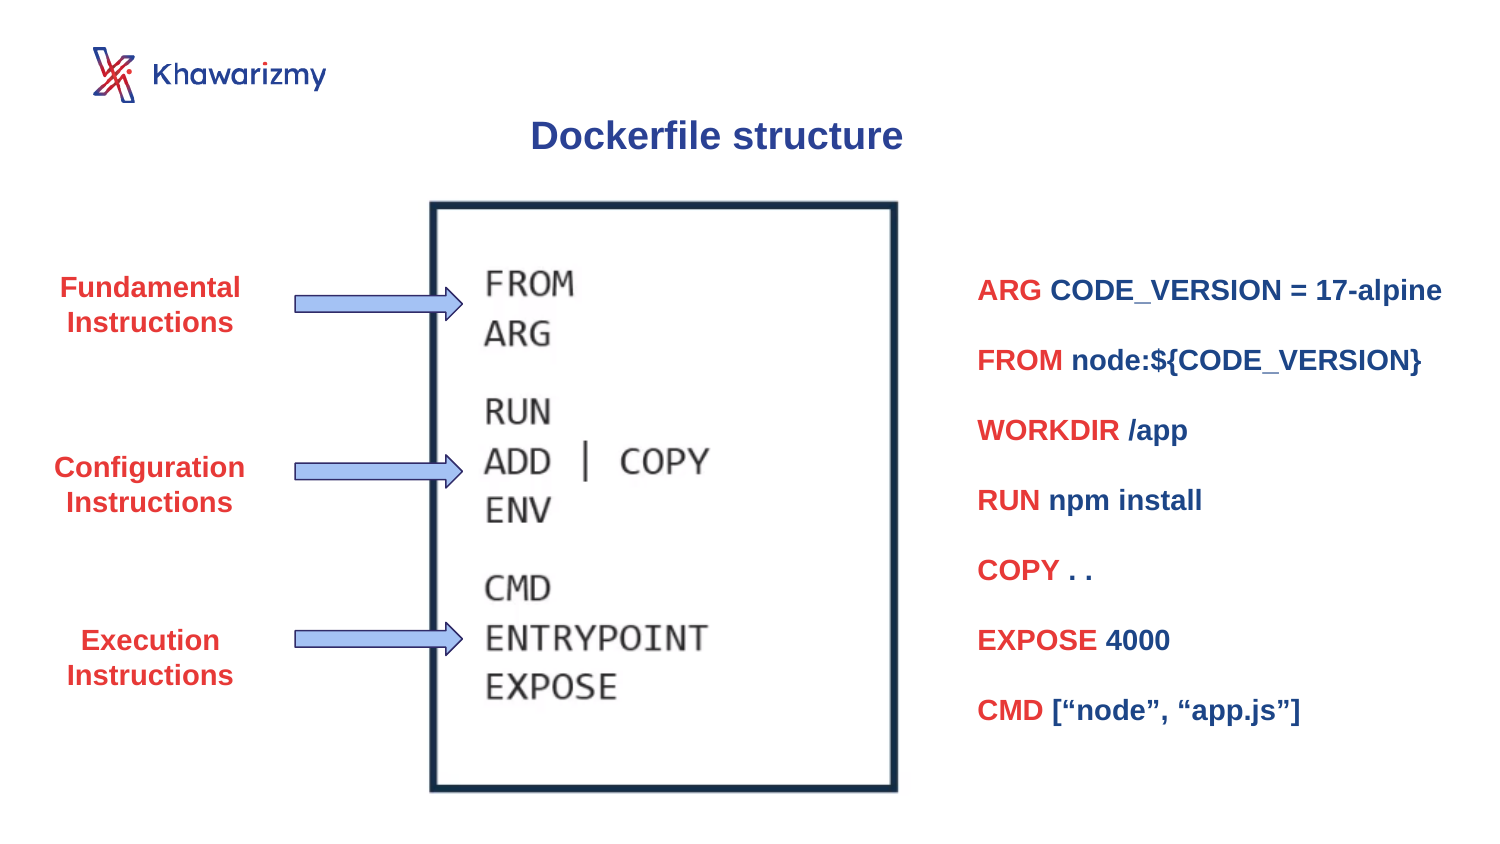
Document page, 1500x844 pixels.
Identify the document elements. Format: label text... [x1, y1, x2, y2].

text_box ARG CODE_VERSION = 17-alpine FROM node:${CODE_VERSION} WORKDIR /app RUN npm install COPY . . EXPOSE 4000 CMD [“node”, “app.js”] [962, 221, 1500, 811]
text_box Execution Instructions [0, 606, 313, 706]
text_box Fundamental Instructions [0, 252, 313, 353]
text_box [313, 295, 403, 313]
text_box Dockerfile structure [515, 95, 1038, 173]
picture [409, 186, 913, 808]
text_box [313, 463, 403, 480]
picture [93, 47, 326, 103]
text_box [313, 630, 403, 648]
text_box Configuration Instructions [0, 433, 313, 534]
